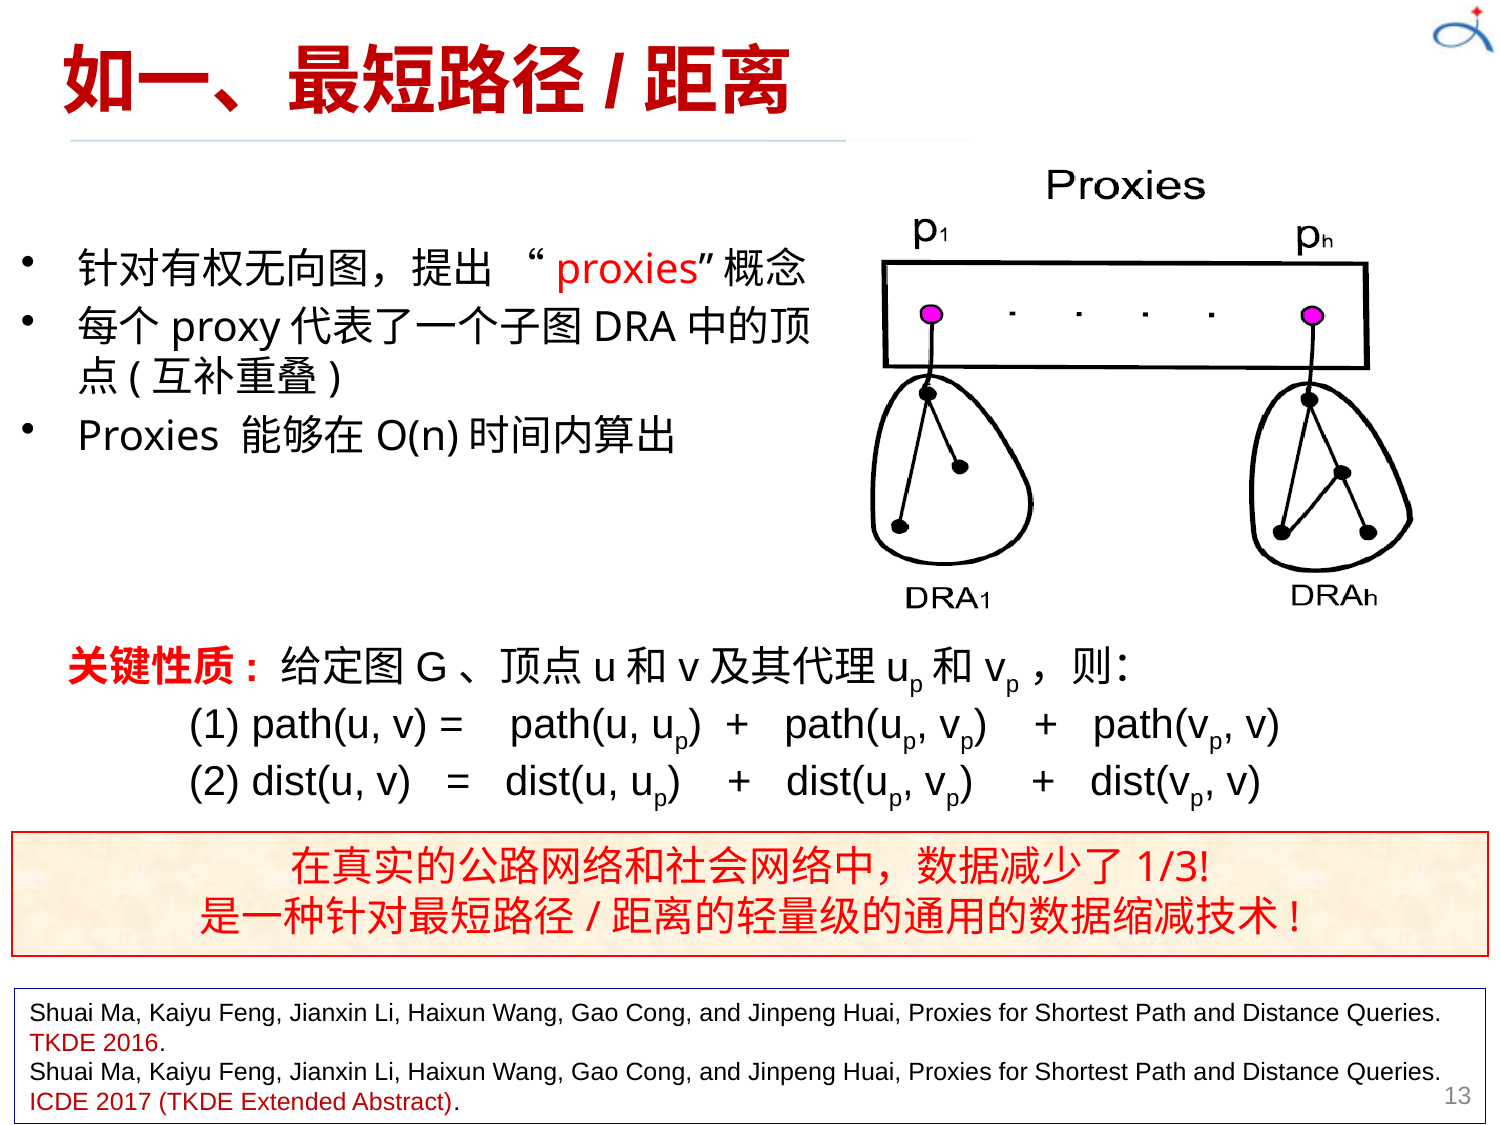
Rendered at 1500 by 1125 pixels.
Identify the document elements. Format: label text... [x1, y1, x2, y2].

picture [846, 140, 1430, 636]
title 如一、最短路径/距离 [46, 11, 1419, 143]
text_box 关键性质: 给定图G、顶点u和v及其代理up和vp，则： (1) path(u, v) = path(u, up) + path(up, vp) + path(vp, v) (2) dist(u, v) = dist(u, up) + dist(up, vp) + dist(vp, v) [53, 632, 1436, 819]
text_box 在真实的公路网络和社会网络中，数据减少了1/3! 是一种针对最短路径/距离的轻量级的通用的数据缩减技术! [11, 831, 1489, 957]
text_box Shuai Ma, Kaiyu Feng, Jianxin Li, Haixun Wang, Gao Cong, and Jinpeng Huai, Proxies for Shortest Path and Distance Queries. TKDE 2016. Shuai Ma, Kaiyu Feng, Jianxin Li, Haixun Wang, Gao Cong, and Jinpeng Huai, Proxies for Shortest Path and Distance Queries. ICDE 2017 (TKDE Extended Abstract). [14, 988, 1486, 1124]
picture [1432, 5, 1495, 55]
list 针对有权无向图，提出 “proxies”概念 每个proxy代表了一个子图DRA中的顶点(互补重叠) Proxies 能够在O(n)时间内算出 [5, 234, 841, 528]
